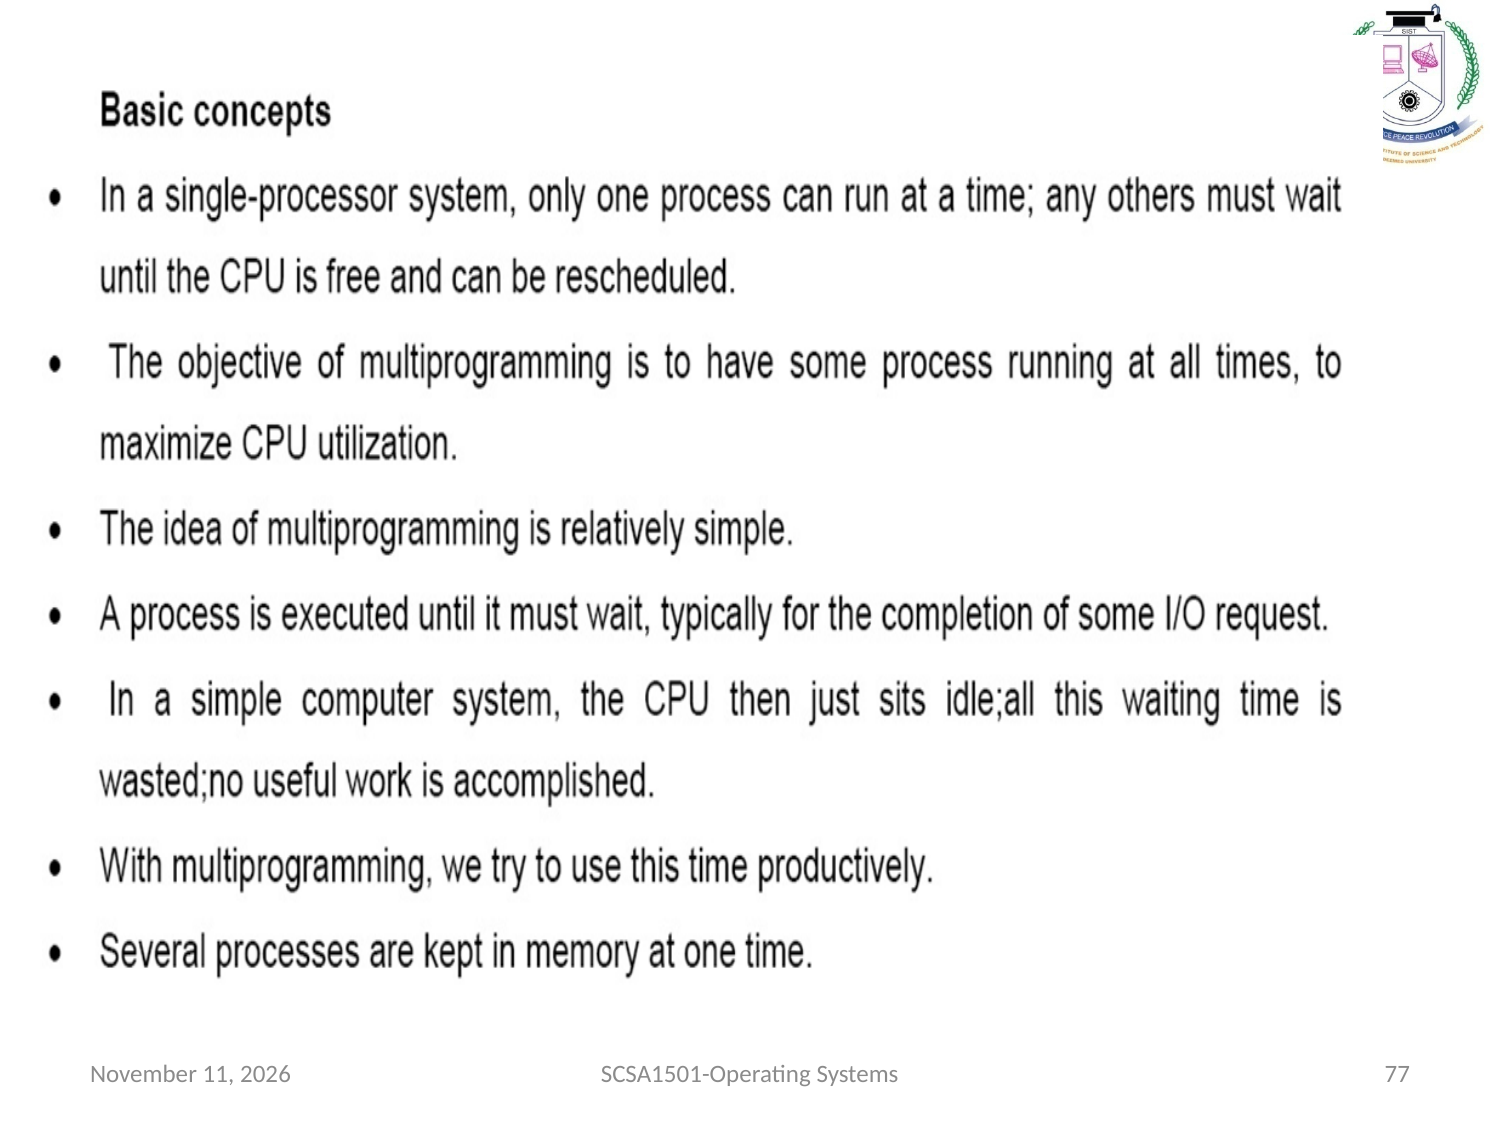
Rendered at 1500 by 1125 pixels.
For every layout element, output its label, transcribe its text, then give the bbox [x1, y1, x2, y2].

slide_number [75, 1042, 425, 1103]
picture [34, 0, 1500, 997]
slide_number 77 [1074, 1042, 1425, 1103]
footer SCSA1501-Operating Systems [512, 1042, 988, 1103]
